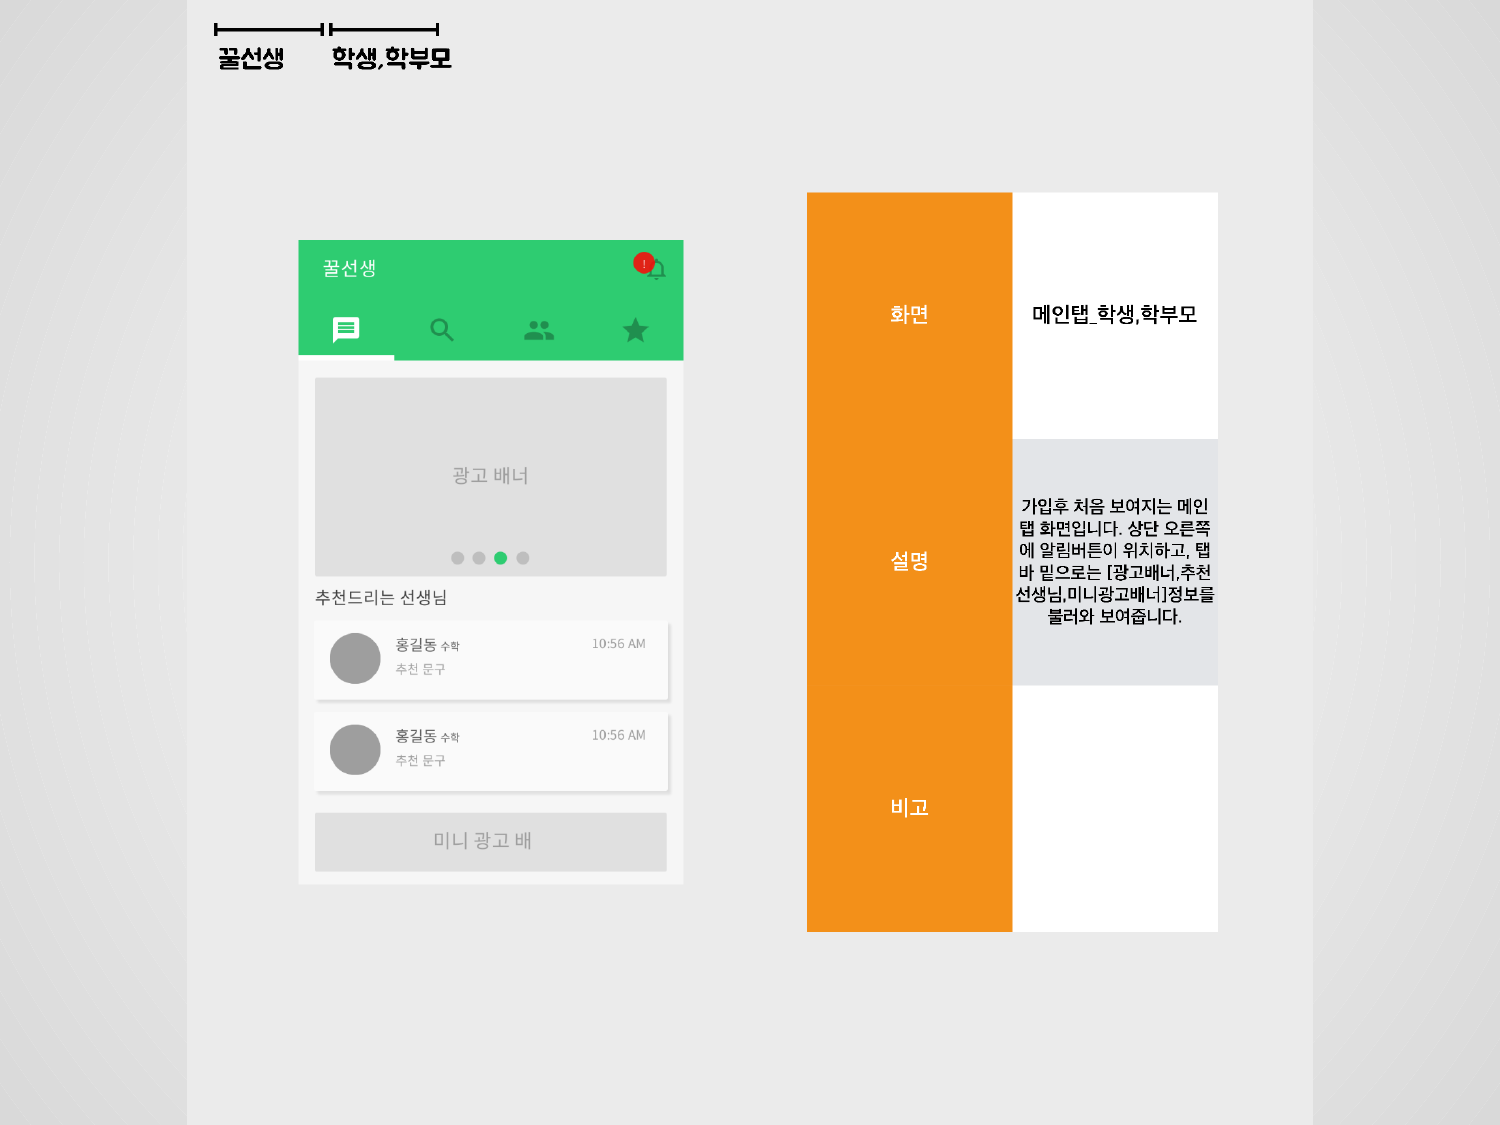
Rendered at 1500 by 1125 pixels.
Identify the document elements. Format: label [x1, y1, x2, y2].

picture [187, 0, 1313, 1125]
